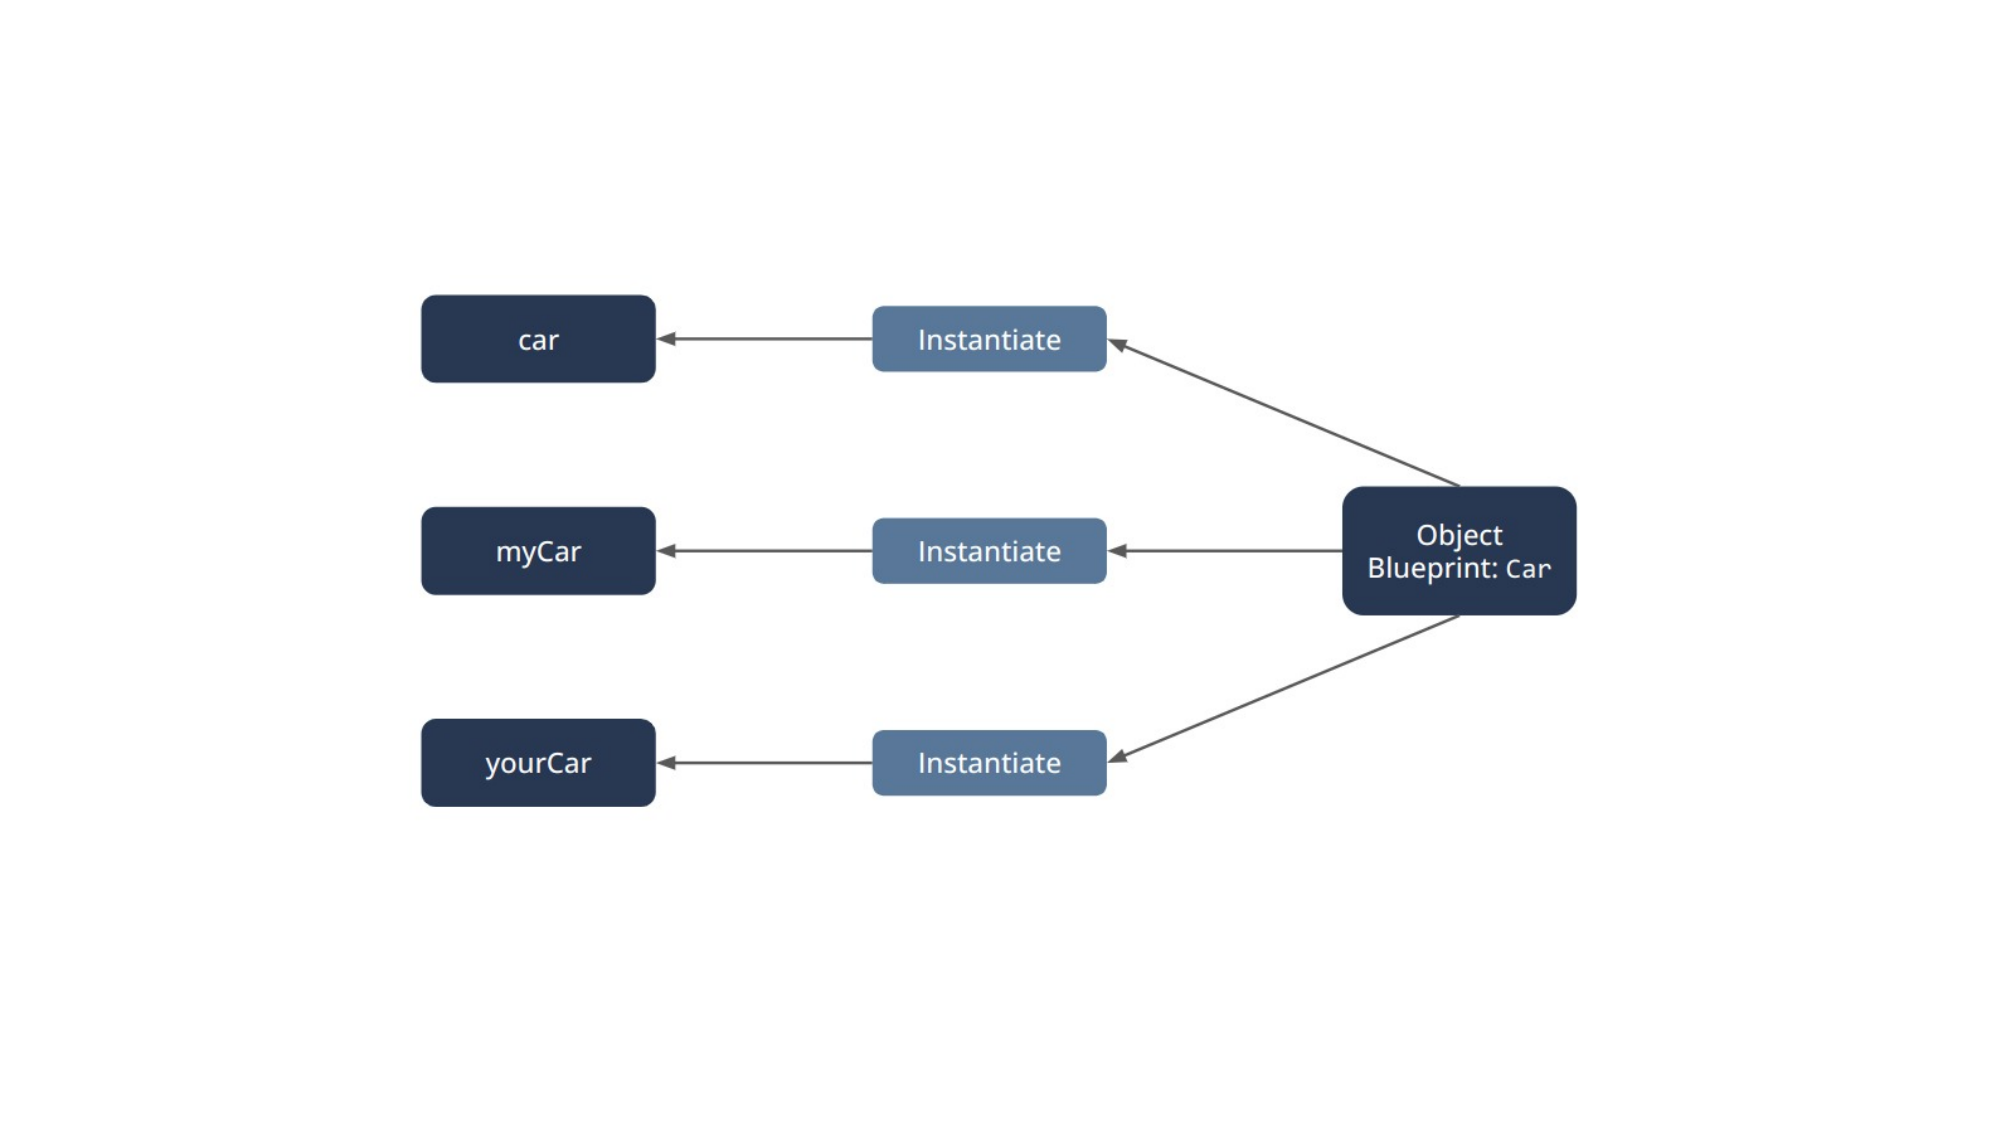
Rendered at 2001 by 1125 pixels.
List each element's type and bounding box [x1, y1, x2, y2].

list [349, 195, 1651, 909]
